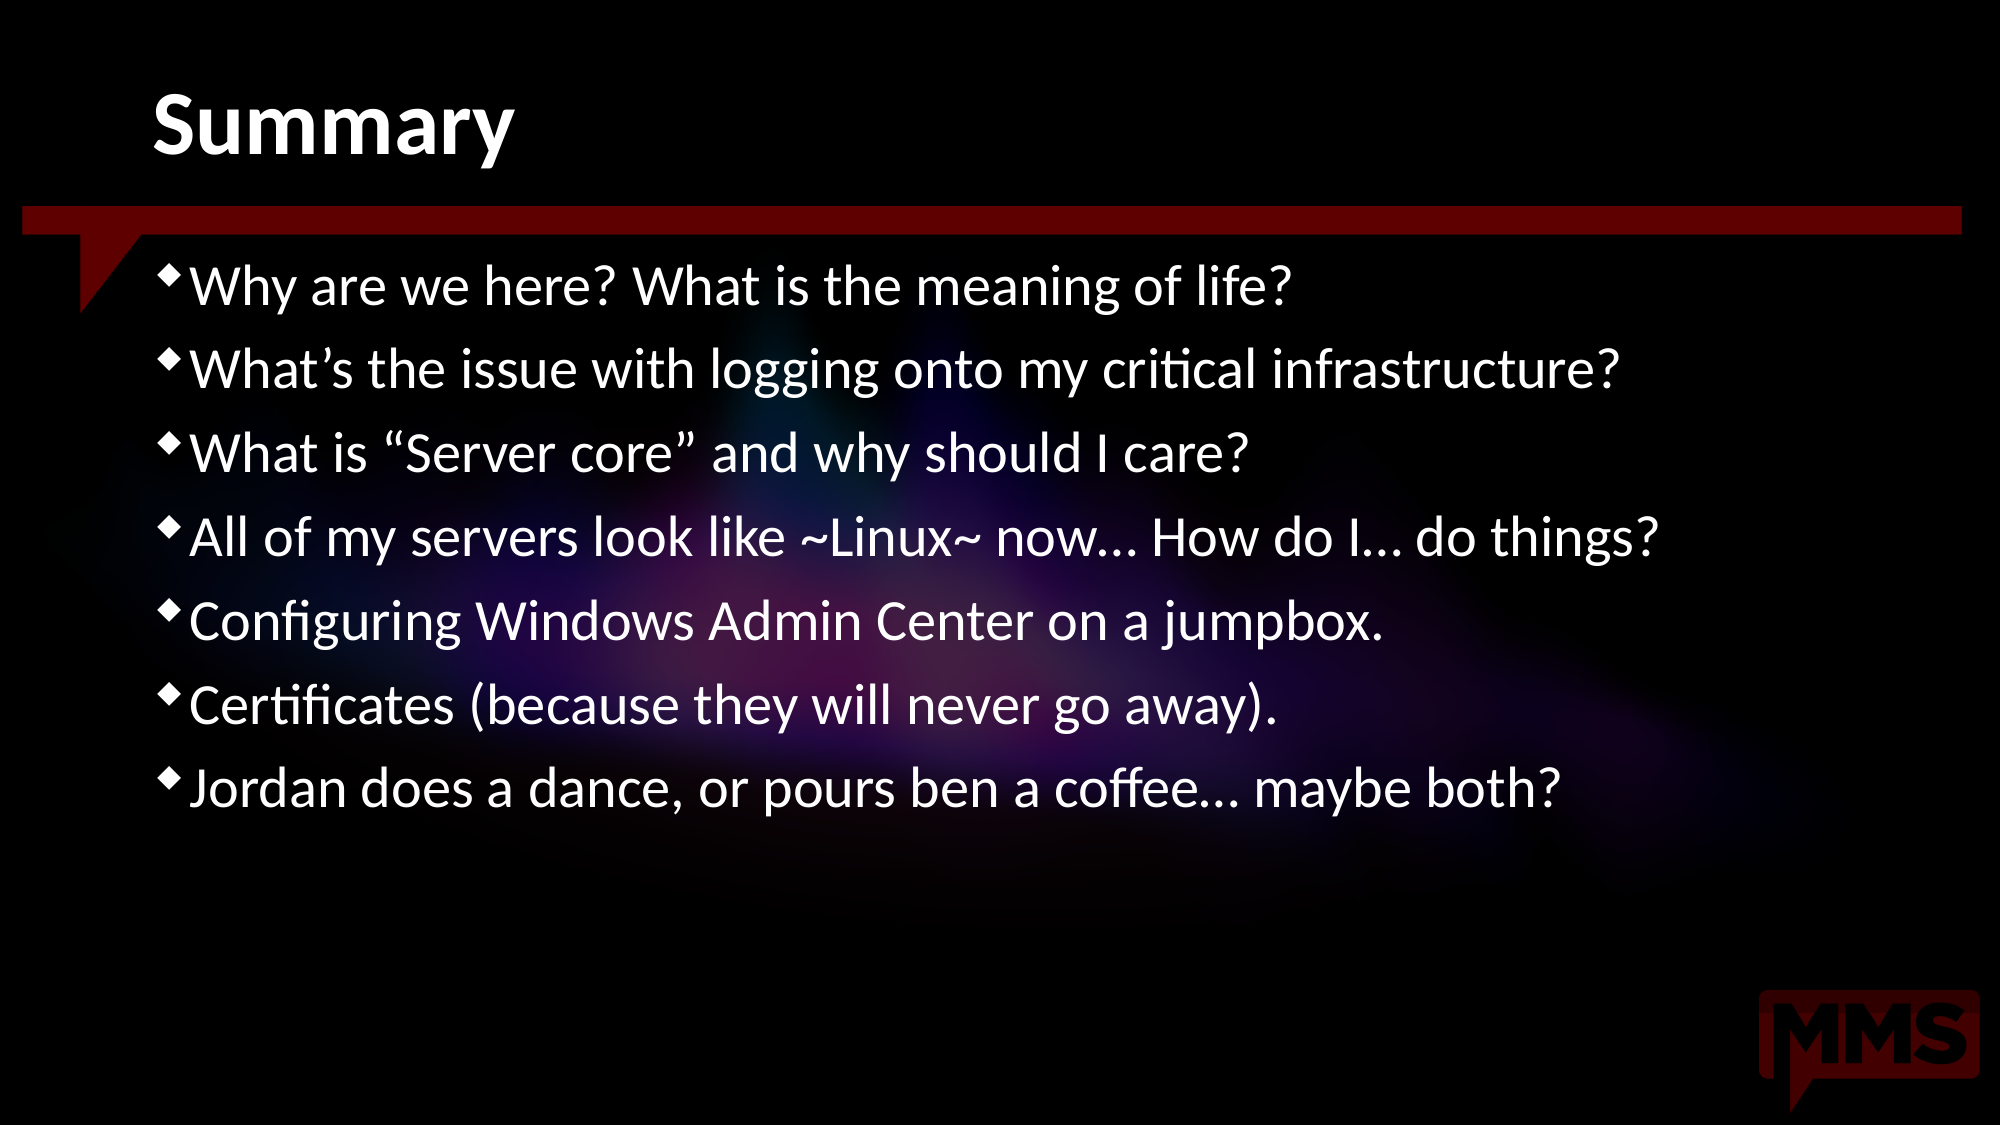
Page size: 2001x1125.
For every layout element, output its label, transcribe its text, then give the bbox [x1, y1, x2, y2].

list Why are we here? What is the meaning of life? What’s the issue with logging onto my critical infrastructure? What is “Server core” and why should I care? All of my servers look like ~Linux~ now… How do I… do things? Configuring Windows Admin Center on a jumpbox. Certificates (because they will never go away). Jordan does a dance, or pours ben a coffee… maybe both? [137, 247, 1863, 1014]
picture [0, 112, 2000, 1123]
title Summary [137, 59, 1863, 190]
